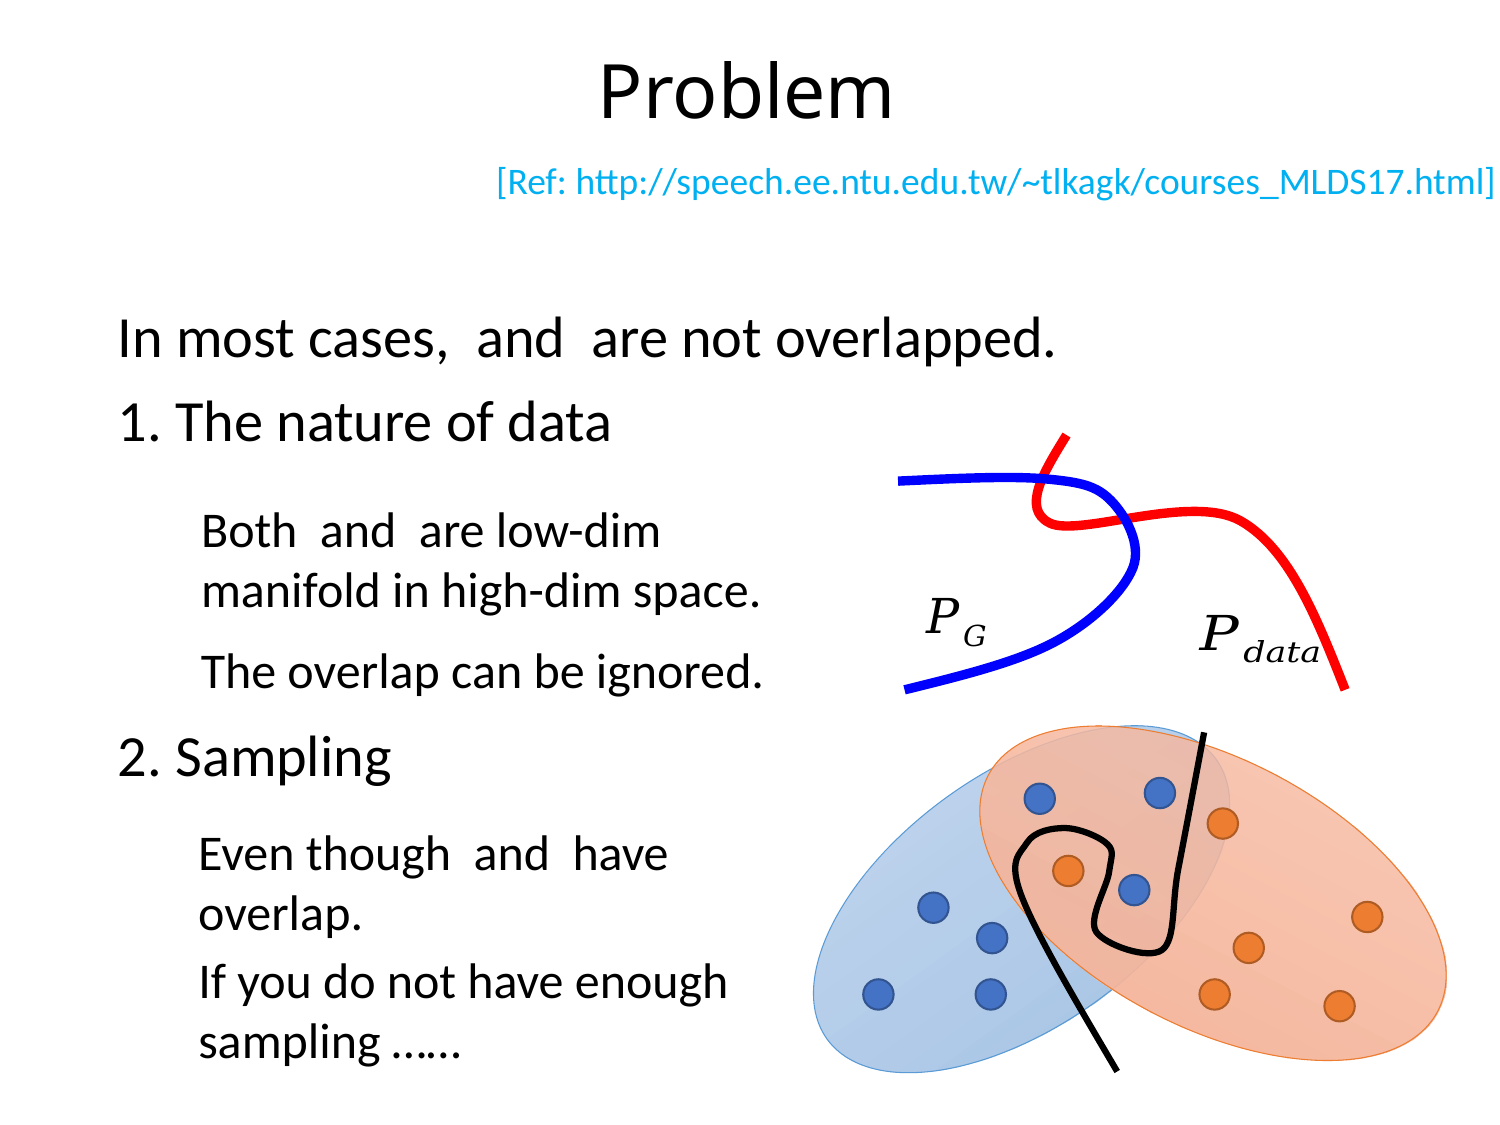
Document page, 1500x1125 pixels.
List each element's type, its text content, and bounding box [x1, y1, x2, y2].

text_box [1198, 978, 1231, 1011]
text_box [1323, 989, 1356, 1023]
text_box [862, 978, 895, 1011]
text_box [974, 978, 1008, 1011]
text_box [1023, 782, 1057, 815]
text_box [1118, 873, 1151, 907]
text_box [1014, 732, 1206, 1073]
text_box [898, 476, 1137, 691]
text_box The overlap can be ignored. [186, 630, 811, 706]
text_box [1143, 776, 1177, 810]
text_box [1206, 807, 1240, 840]
text_box [917, 891, 950, 924]
text_box [1232, 931, 1265, 965]
text_box [975, 921, 1009, 955]
text_box [812, 767, 1081, 1074]
text_box If you do not have enough sampling …… [183, 941, 808, 1076]
text_box [1135, 743, 1447, 1062]
text_box [Ref: http://speech.ee.ntu.edu.tw/~tlkagk/courses_MLDS17.html] [481, 149, 1500, 209]
text_box [1351, 900, 1384, 934]
text_box Problem [0, 36, 1495, 141]
text_box [979, 725, 1201, 952]
text_box [1041, 434, 1347, 691]
text_box [1117, 725, 1199, 742]
